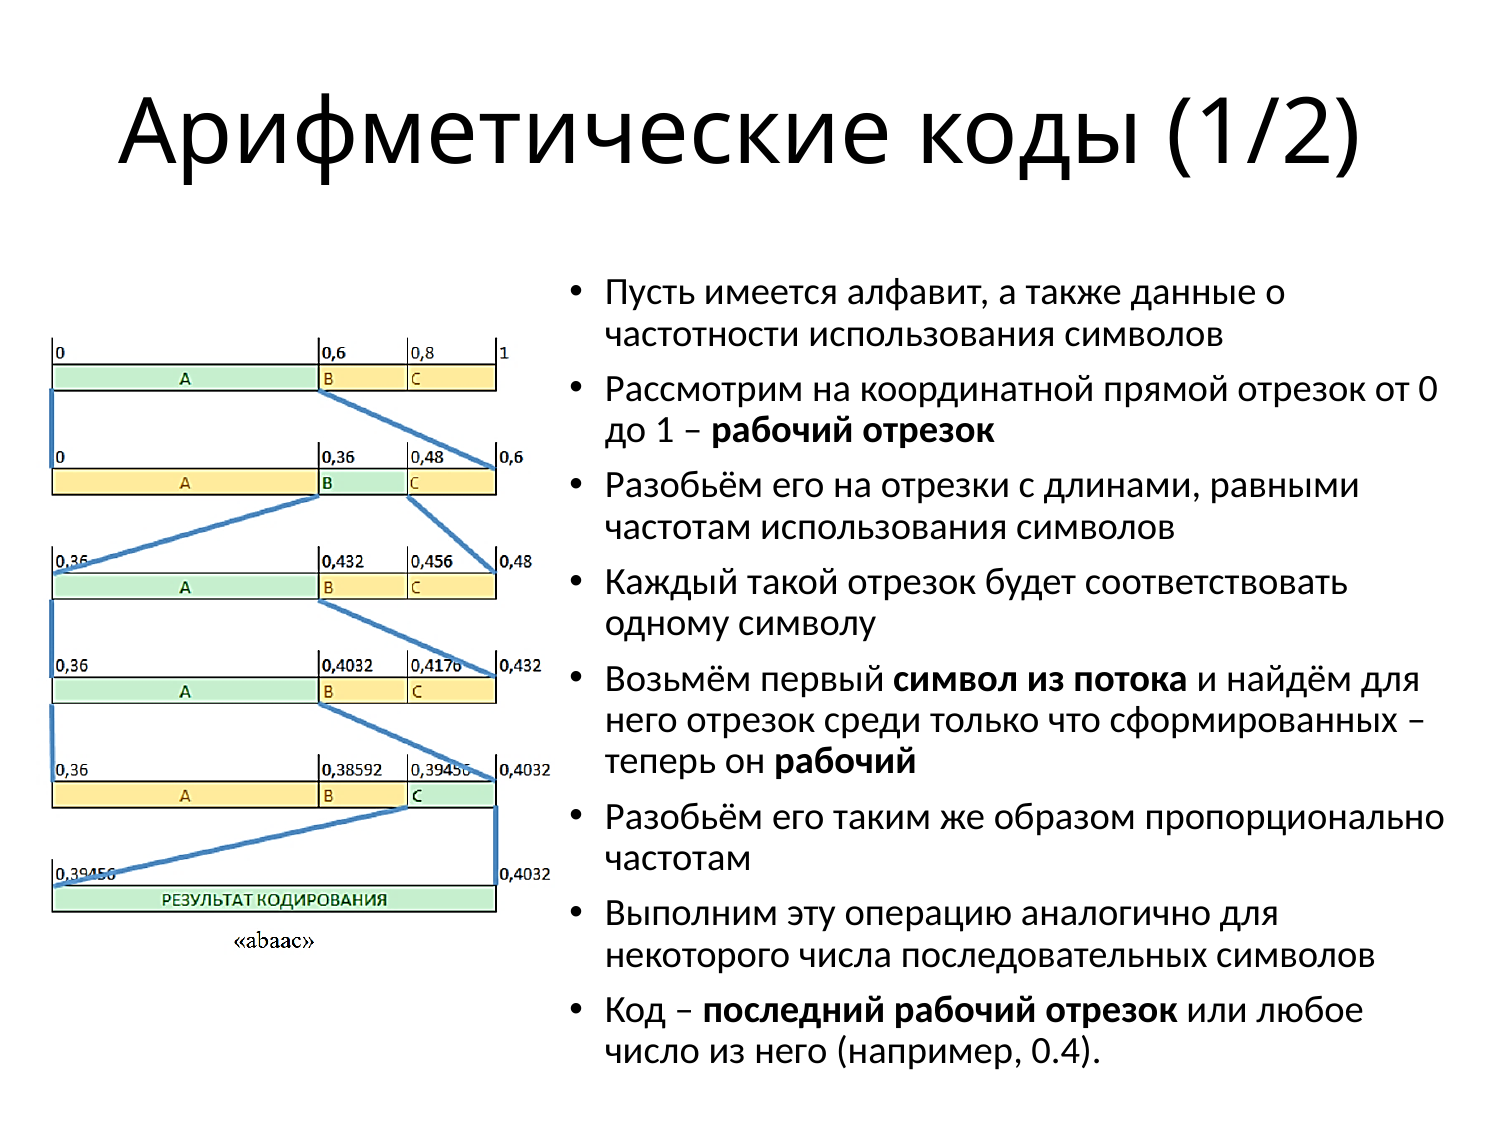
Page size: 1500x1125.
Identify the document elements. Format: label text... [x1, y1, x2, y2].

list Пусть имеется алфавит, а также данные о частотности использования символов Рассмотрим на координатной прямой отрезок от 0 до 1 – рабочий отрезок Разобьём его на отрезки с длинами, равными частотам использования символов Каждый такой отрезок будет соответствовать одному символу Возьмём первый символ из потока и найдём для него отрезок среди только что сформированных – теперь он рабочий Разобьём его таким же образом пропорционально частотам Выполним эту операцию аналогично для некоторого числа последовательных символов Код – последний рабочий отрезок или любое число из него (например, 0.4). [554, 263, 1463, 1083]
title Арифметические коды (1/2) [103, 59, 1397, 209]
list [36, 327, 555, 970]
